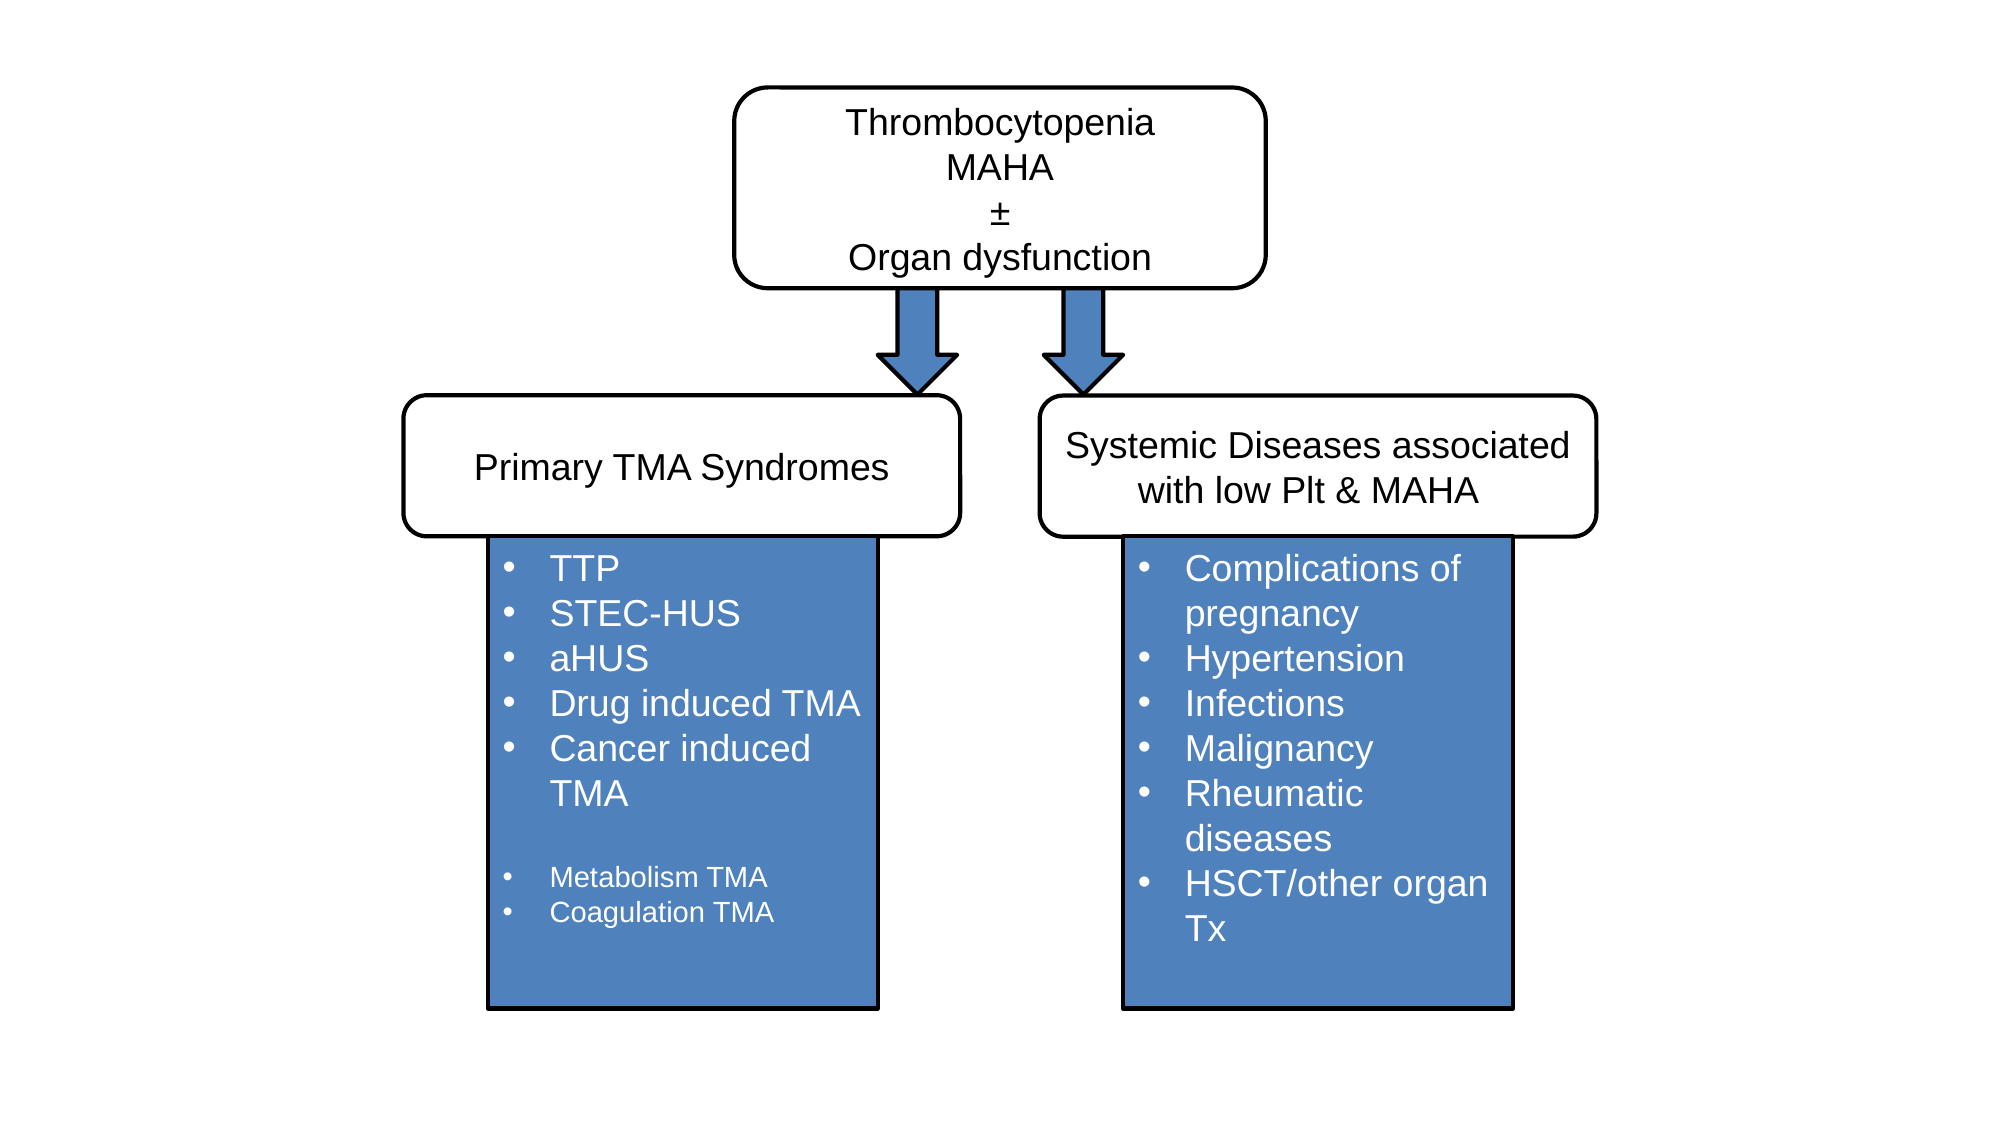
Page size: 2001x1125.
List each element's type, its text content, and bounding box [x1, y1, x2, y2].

text_box [875, 286, 960, 393]
text_box Complications of pregnancy Hypertension Infections Malignancy Rheumatic diseases HSCT/other organ Tx [1121, 534, 1515, 1011]
text_box TTP STEC-HUS aHUS Drug induced TMA Cancer induced TMA Metabolism TMA Coagulation TMA [486, 534, 880, 1011]
text_box Primary TMA Syndromes [401, 393, 963, 539]
text_box Systemic Diseases associated with low Plt & MAHA [1037, 393, 1599, 539]
text_box Thrombocytopenia MAHA ± Organ dysfunction [732, 85, 1268, 291]
text_box [1041, 286, 1126, 397]
